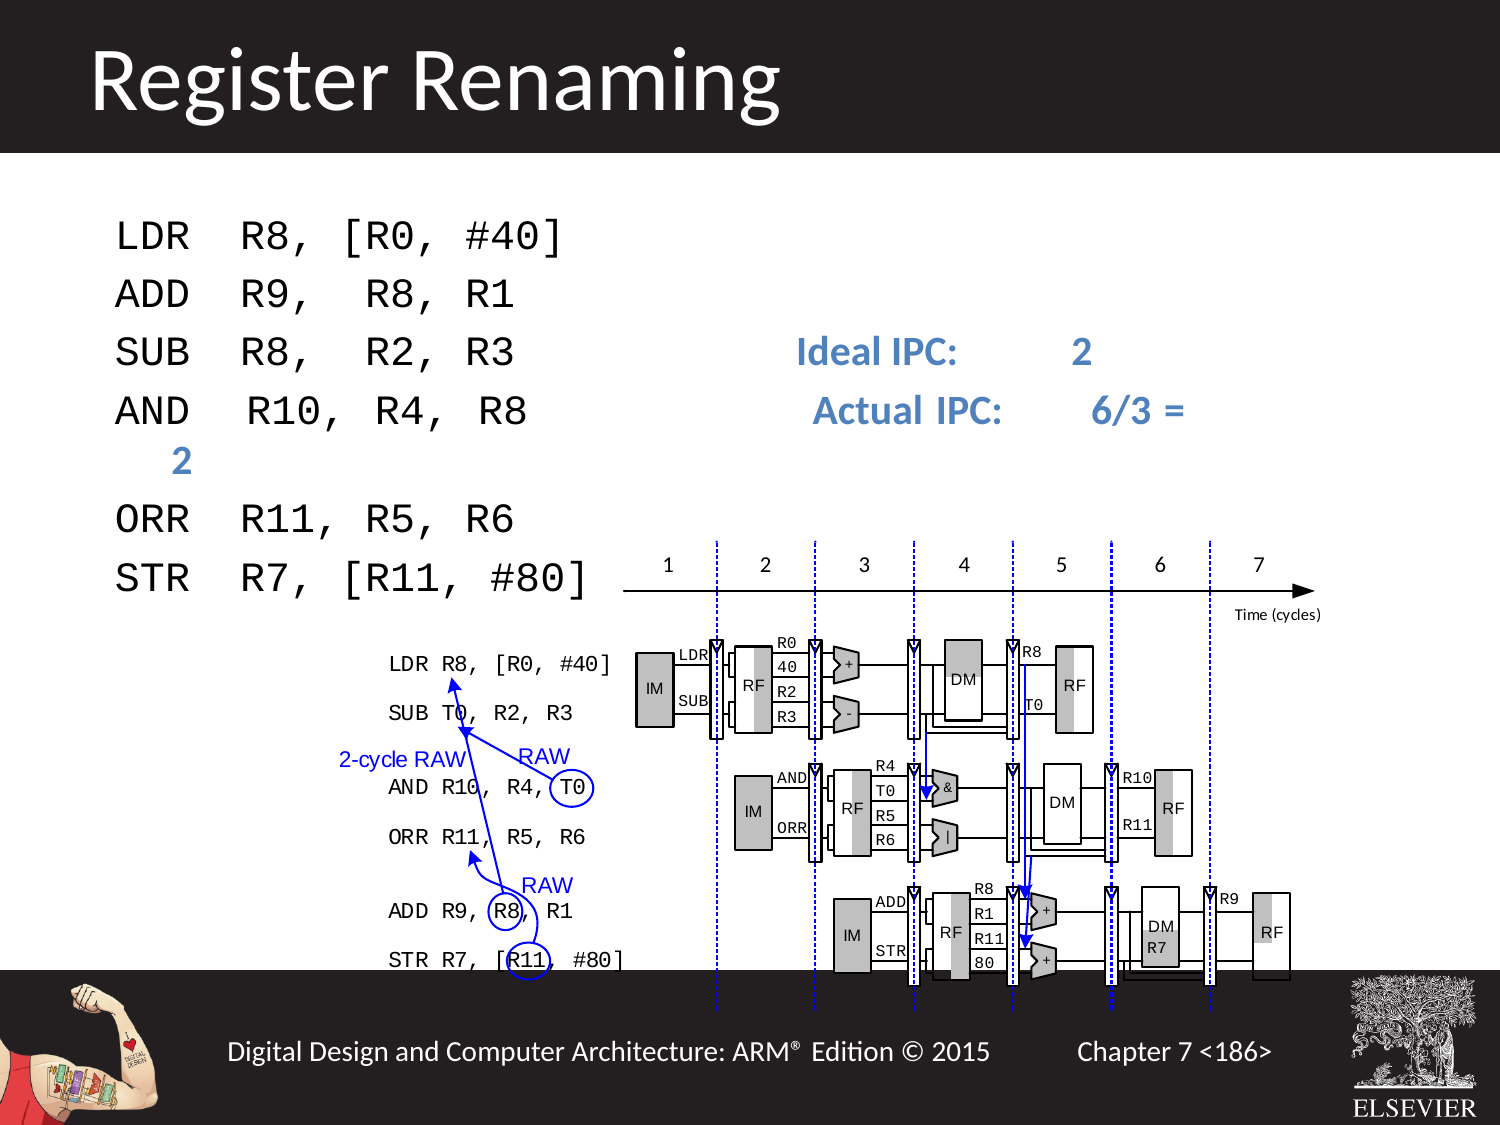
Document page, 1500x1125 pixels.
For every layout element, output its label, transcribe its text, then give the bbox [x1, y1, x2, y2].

picture [1350, 974, 1477, 1117]
picture [0, 979, 163, 1125]
list LDR R8, [R0, #40] ADD R9, R8, R1 SUB R8, R2, R3 Ideal IPC: 2 AND R10, R4, R8 Actual IPC: 6/3 = 2 ORR R11, R5, R6 STR R7, [R11, #80] [99, 200, 1200, 1013]
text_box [324, 537, 1331, 1013]
text_box Register Renaming [75, 11, 1375, 136]
